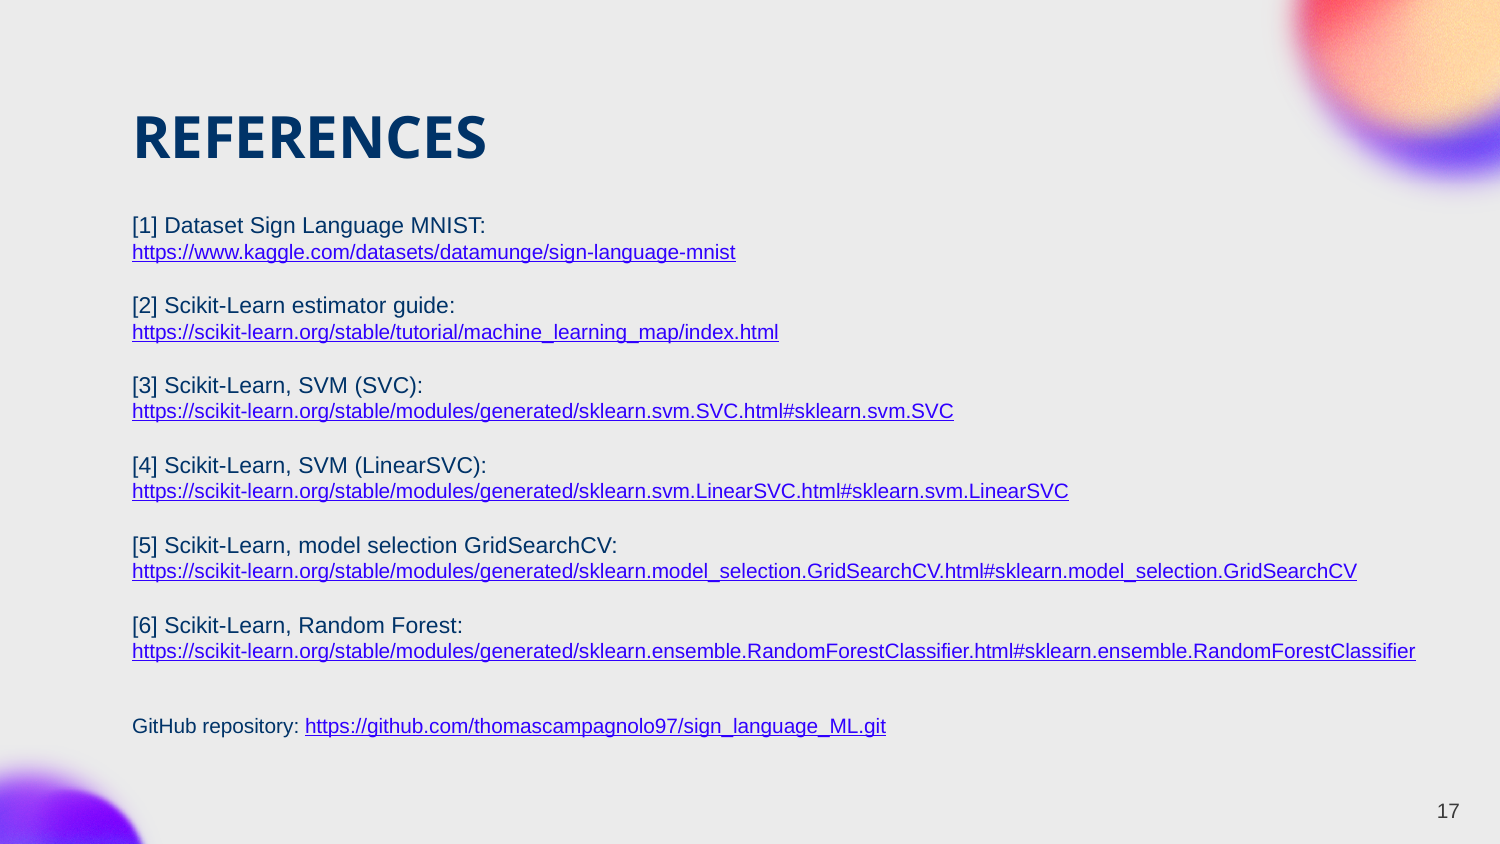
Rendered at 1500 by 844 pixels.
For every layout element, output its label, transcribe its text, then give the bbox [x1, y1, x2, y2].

picture [0, 745, 204, 844]
title REFERENCES [116, 88, 1383, 183]
picture [1254, 0, 1500, 229]
text_box 17 [1317, 782, 1475, 839]
list [1] Dataset Sign Language MNIST: https://www.kaggle.com/datasets/datamunge/sign-language-mnist [2] Scikit-Learn estimator guide: https://scikit-learn.org/stable/tutorial/machine_learning_map/index.html [3] Scikit-Learn, SVM (SVC): https://scikit-learn.org/stable/modules/generated/sklearn.svm.SVC.html#sklearn.svm.SVC [4] Scikit-Learn, SVM (LinearSVC): https://scikit-learn.org/stable/modules/generated/sklearn.svm.LinearSVC.html#sklearn.svm.LinearSVC [5] Scikit-Learn, model selection GridSearchCV: https://scikit-learn.org/stable/modules/generated/sklearn.model_selection.GridSearchCV.html#sklearn.model_selection.GridSearchCV [6] Scikit-Learn, Random Forest: https://scikit-learn.org/stable/modules/generated/sklearn.ensemble.RandomForestClassifier.html#sklearn.ensemble.RandomForestClassifier GitHub repository: https://github.com/thomascampagnolo97/sign_language_ML.git [116, 195, 1490, 756]
